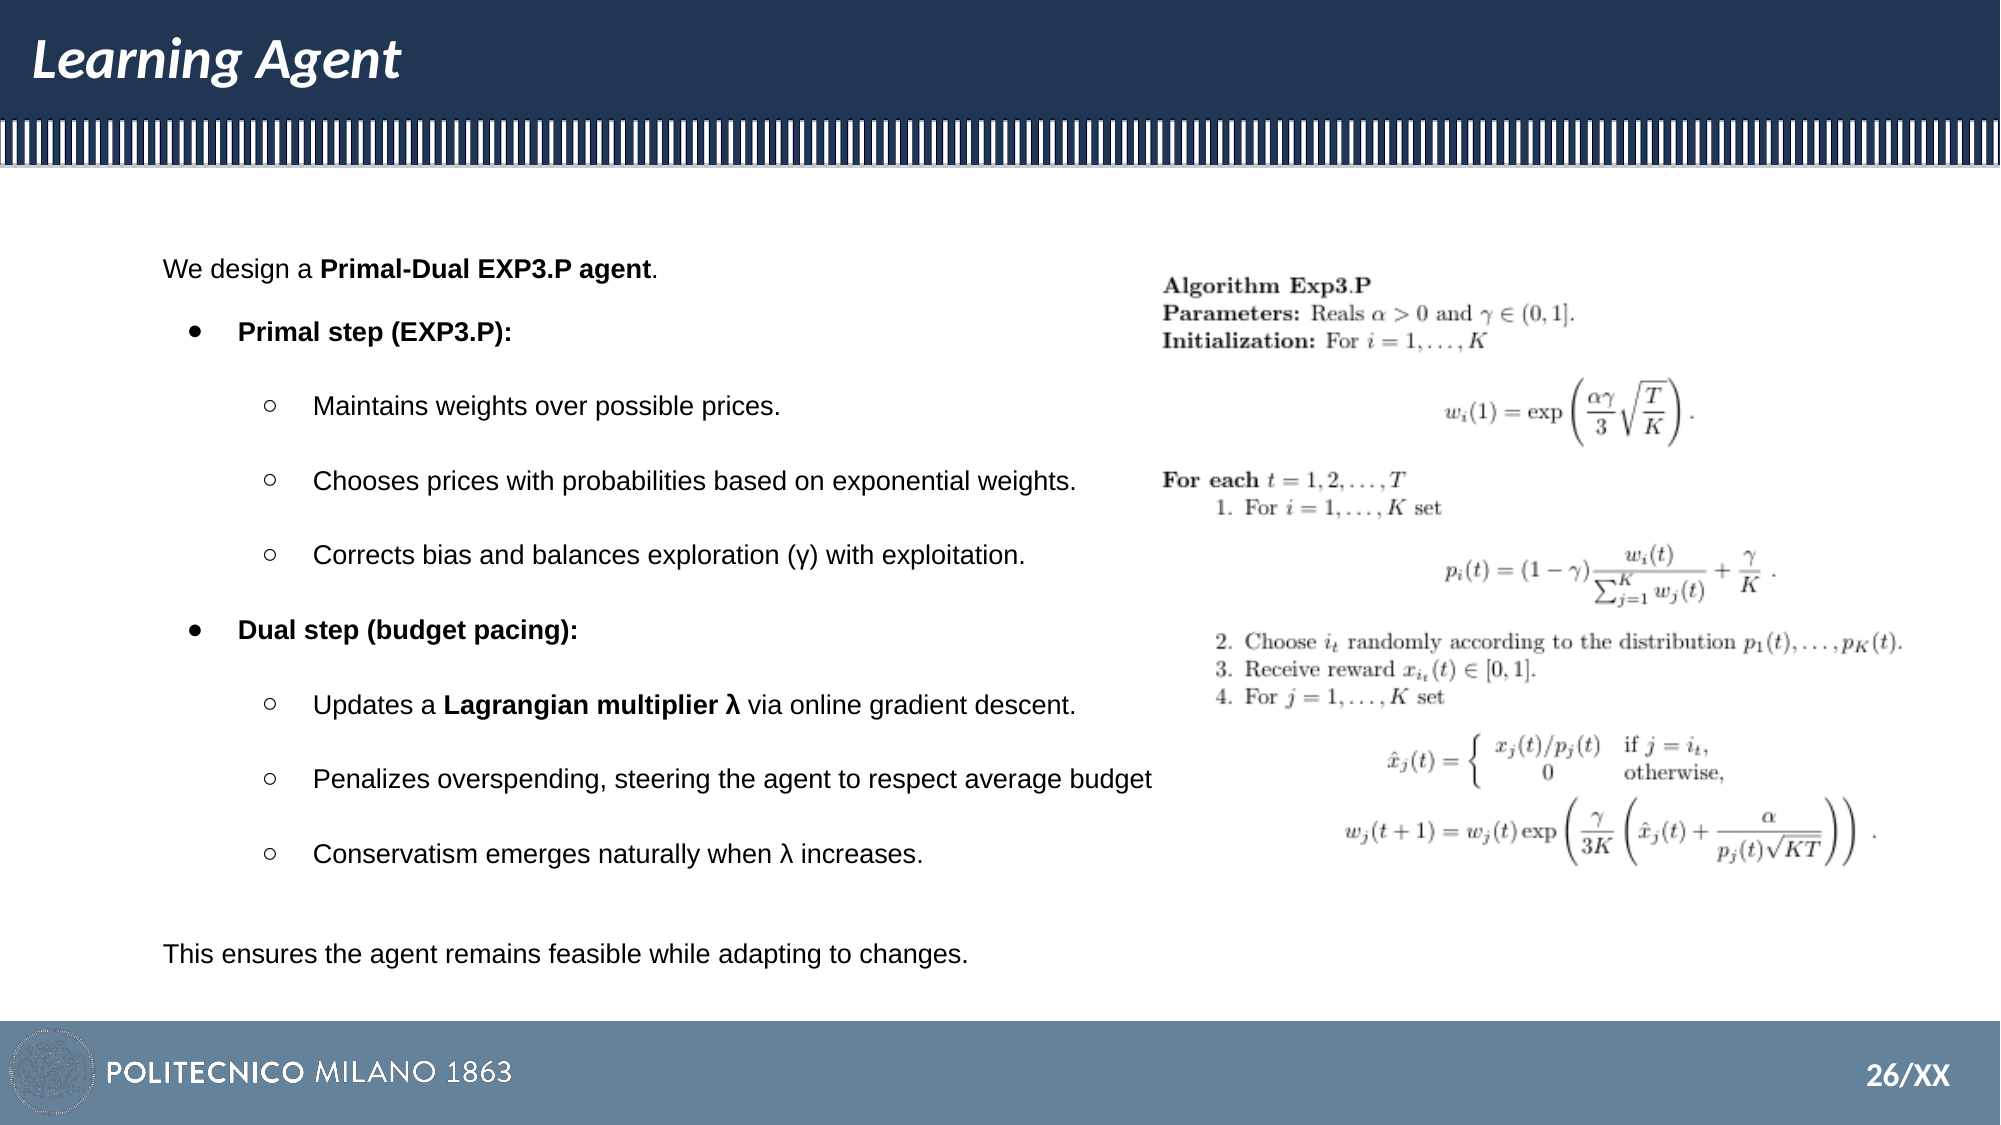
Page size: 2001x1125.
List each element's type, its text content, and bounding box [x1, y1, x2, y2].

picture [1160, 271, 1906, 876]
picture [0, 0, 2000, 168]
title Learning Agent [17, 14, 1161, 104]
picture [0, 1021, 2000, 1125]
slide_number ‹#›/XX [1806, 1043, 1966, 1104]
text_box We design a Primal-Dual EXP3.P agent. Primal step (EXP3.P): Maintains weights over possible prices. Chooses prices with probabilities based on exponential weights. Corrects bias and balances exploration (γ) with exploitation. Dual step (budget pacing): Updates a Lagrangian multiplier λ via online gradient descent. Penalizes overspending, steering the agent to respect average budget ρ = B/T. Conservatism emerges naturally when λ increases. This ensures the agent remains feasible while adapting to changes. [147, 231, 1534, 984]
